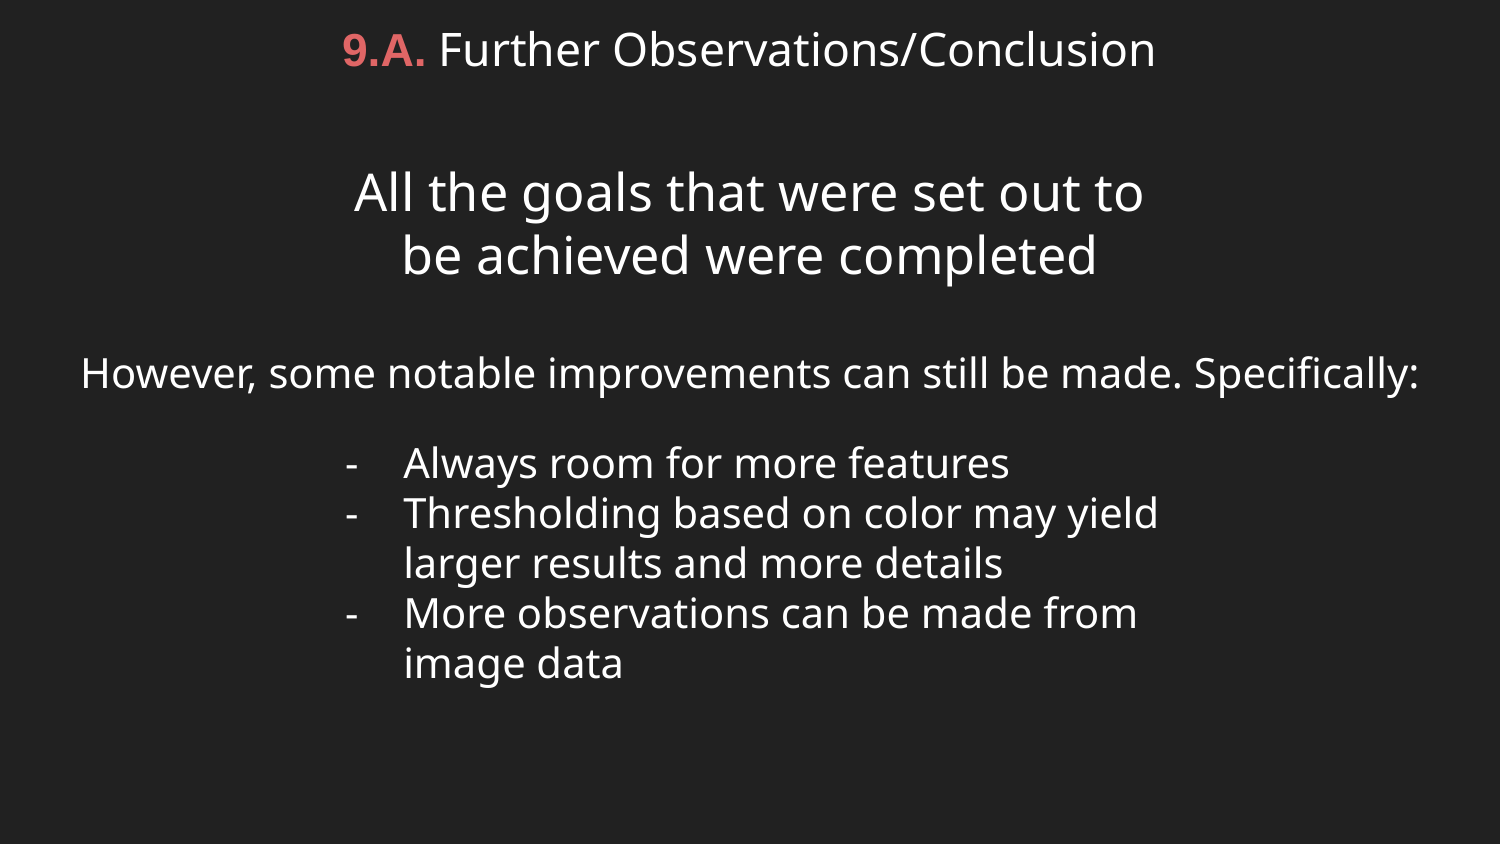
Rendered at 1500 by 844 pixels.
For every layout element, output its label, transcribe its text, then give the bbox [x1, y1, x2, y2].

text_box Always room for more features Thresholding based on color may yield larger results and more details More observations can be made from image data [313, 421, 1187, 702]
text_box However, some notable improvements can still be made. Specifically: [58, 331, 1442, 412]
text_box All the goals that were set out to be achieved were completed [313, 144, 1187, 300]
title 9.A. Further Observations/Conclusion [214, 5, 1286, 100]
